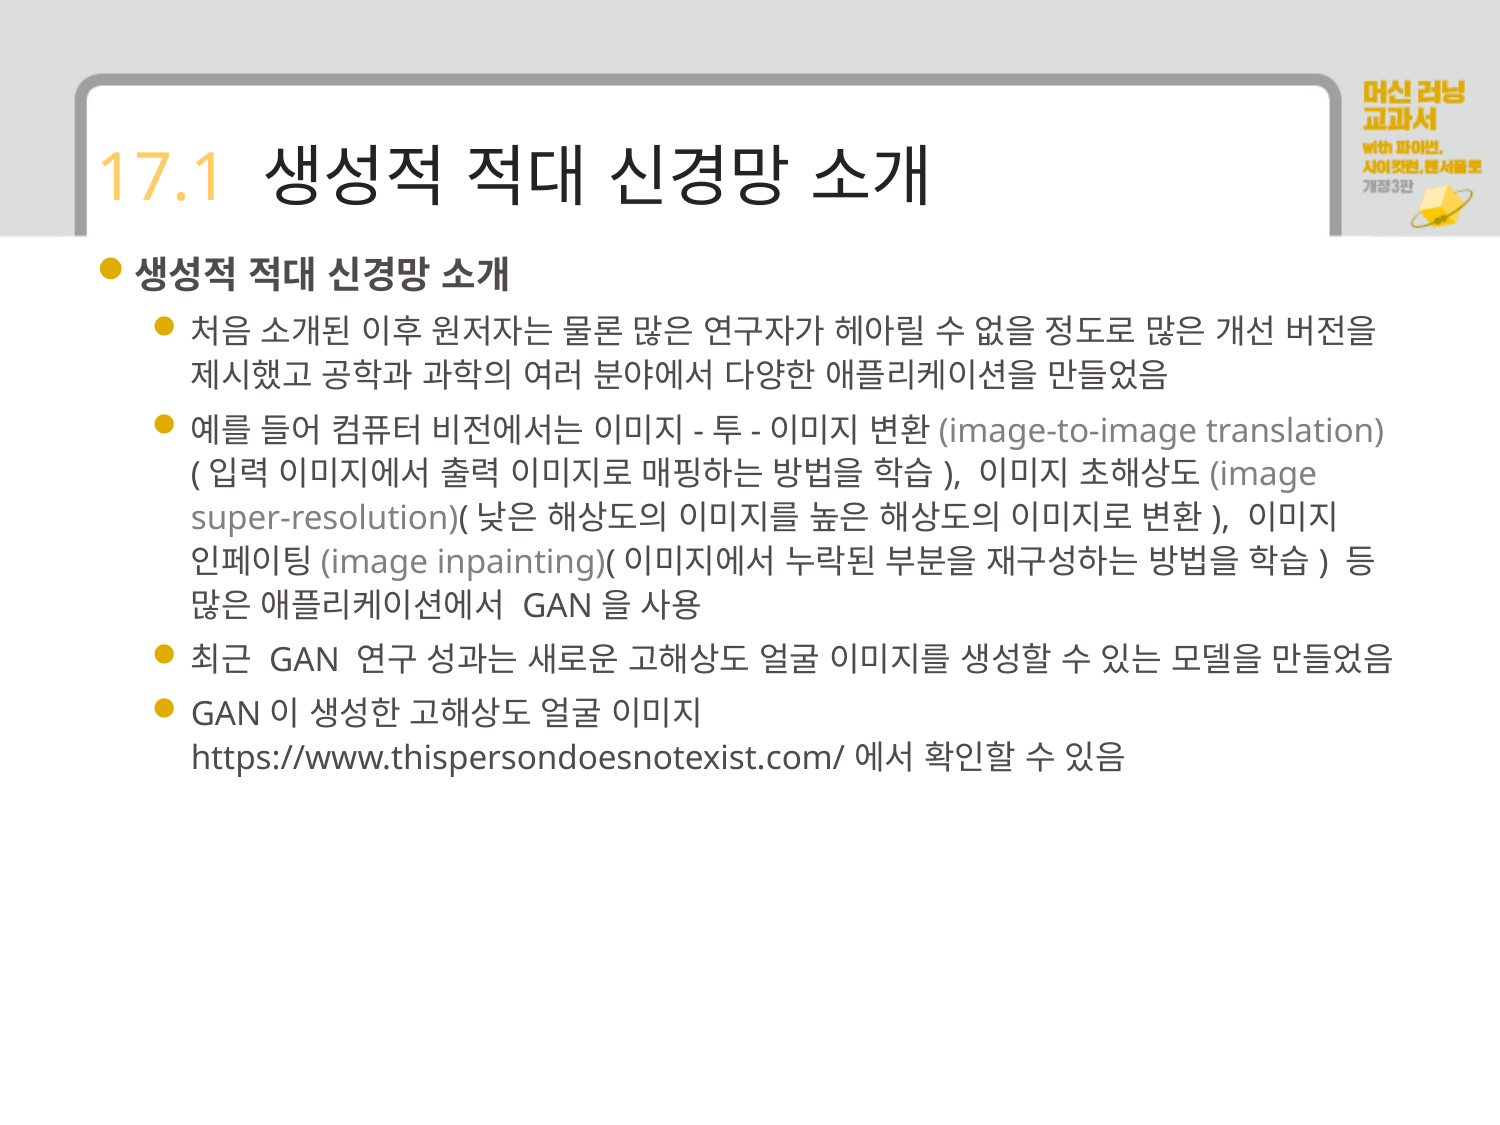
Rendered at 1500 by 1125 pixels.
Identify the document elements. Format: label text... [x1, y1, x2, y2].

title 17.1 생성적 적대 신경망 소개 [81, 90, 1412, 222]
picture [0, 0, 1500, 1125]
list 생성적 적대 신경망 소개 처음 소개된 이후 원저자는 물론 많은 연구자가 헤아릴 수 없을 정도로 많은 개선 버전을 제시했고 공학과 과학의 여러 분야에서 다양한 애플리케이션을 만들었음 예를 들어 컴퓨터 비전에서는 이미지-투-이미지 변환(image-to-image translation)(입력 이미지에서 출력 이미지로 매핑하는 방법을 학습), 이미지 초해상도(image super-resolution)(낮은 해상도의 이미지를 높은 해상도의 이미지로 변환), 이미지 인페이팅(image inpainting)(이미지에서 누락된 부분을 재구성하는 방법을 학습) 등 많은 애플리케이션에서 GAN을 사용 최근 GAN 연구 성과는 새로운 고해상도 얼굴 이미지를 생성할 수 있는 모델을 만들었음 GAN이 생성한 고해상도 얼굴 이미지 https://www.thispersondoesnotexist.com/에서 확인할 수 있음 [81, 239, 1412, 1054]
